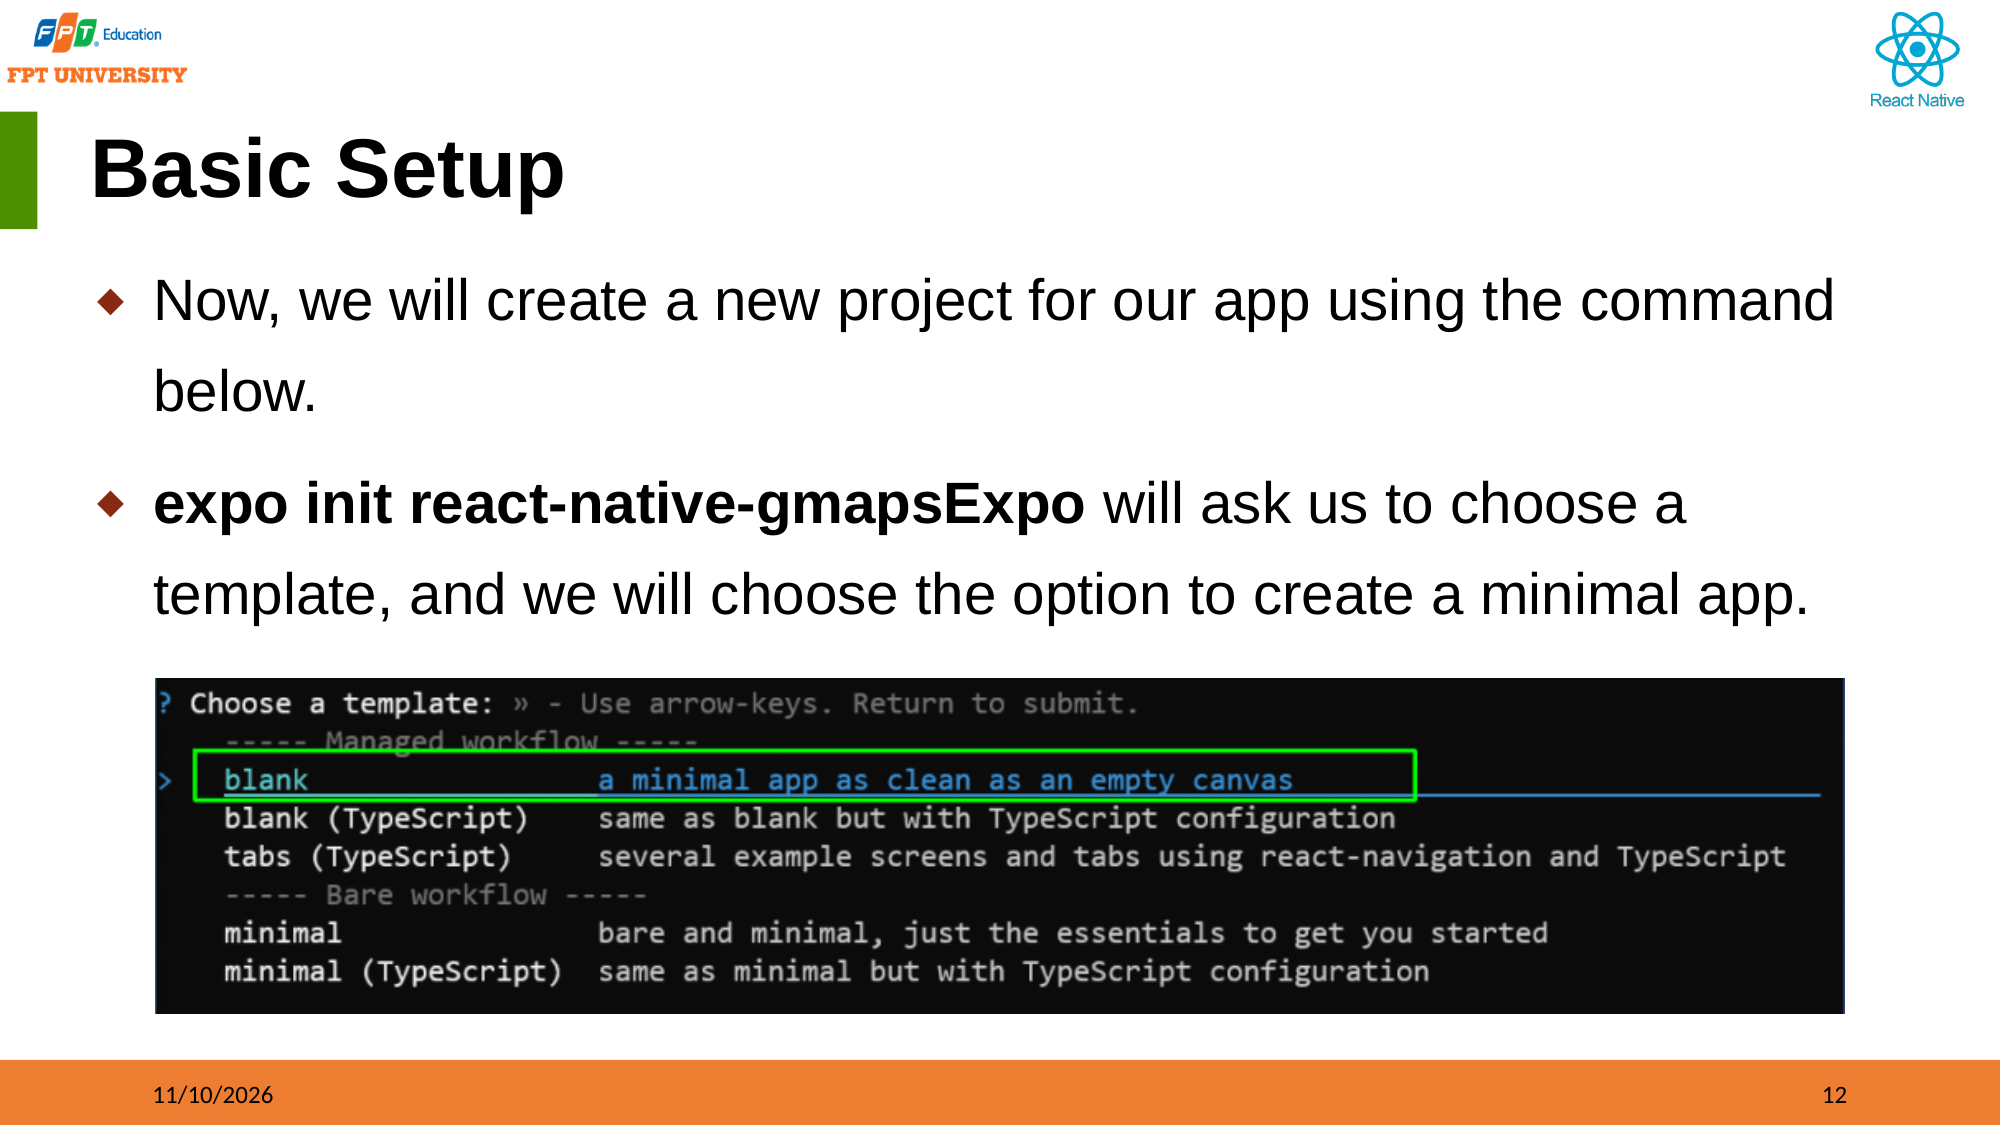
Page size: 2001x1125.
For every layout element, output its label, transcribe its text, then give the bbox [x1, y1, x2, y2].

picture [0, 0, 194, 93]
picture [155, 678, 1845, 1014]
slide_number 12 [1412, 1063, 1863, 1124]
picture [1839, 9, 1996, 112]
title Basic Setup [37, 111, 1978, 230]
list Now, we will create a new project for our app using the command below. expo init react-native-gmapsExpo will ask us to choose a template, and we will choose the option to create a minimal app. [82, 233, 1916, 993]
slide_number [137, 1063, 588, 1124]
